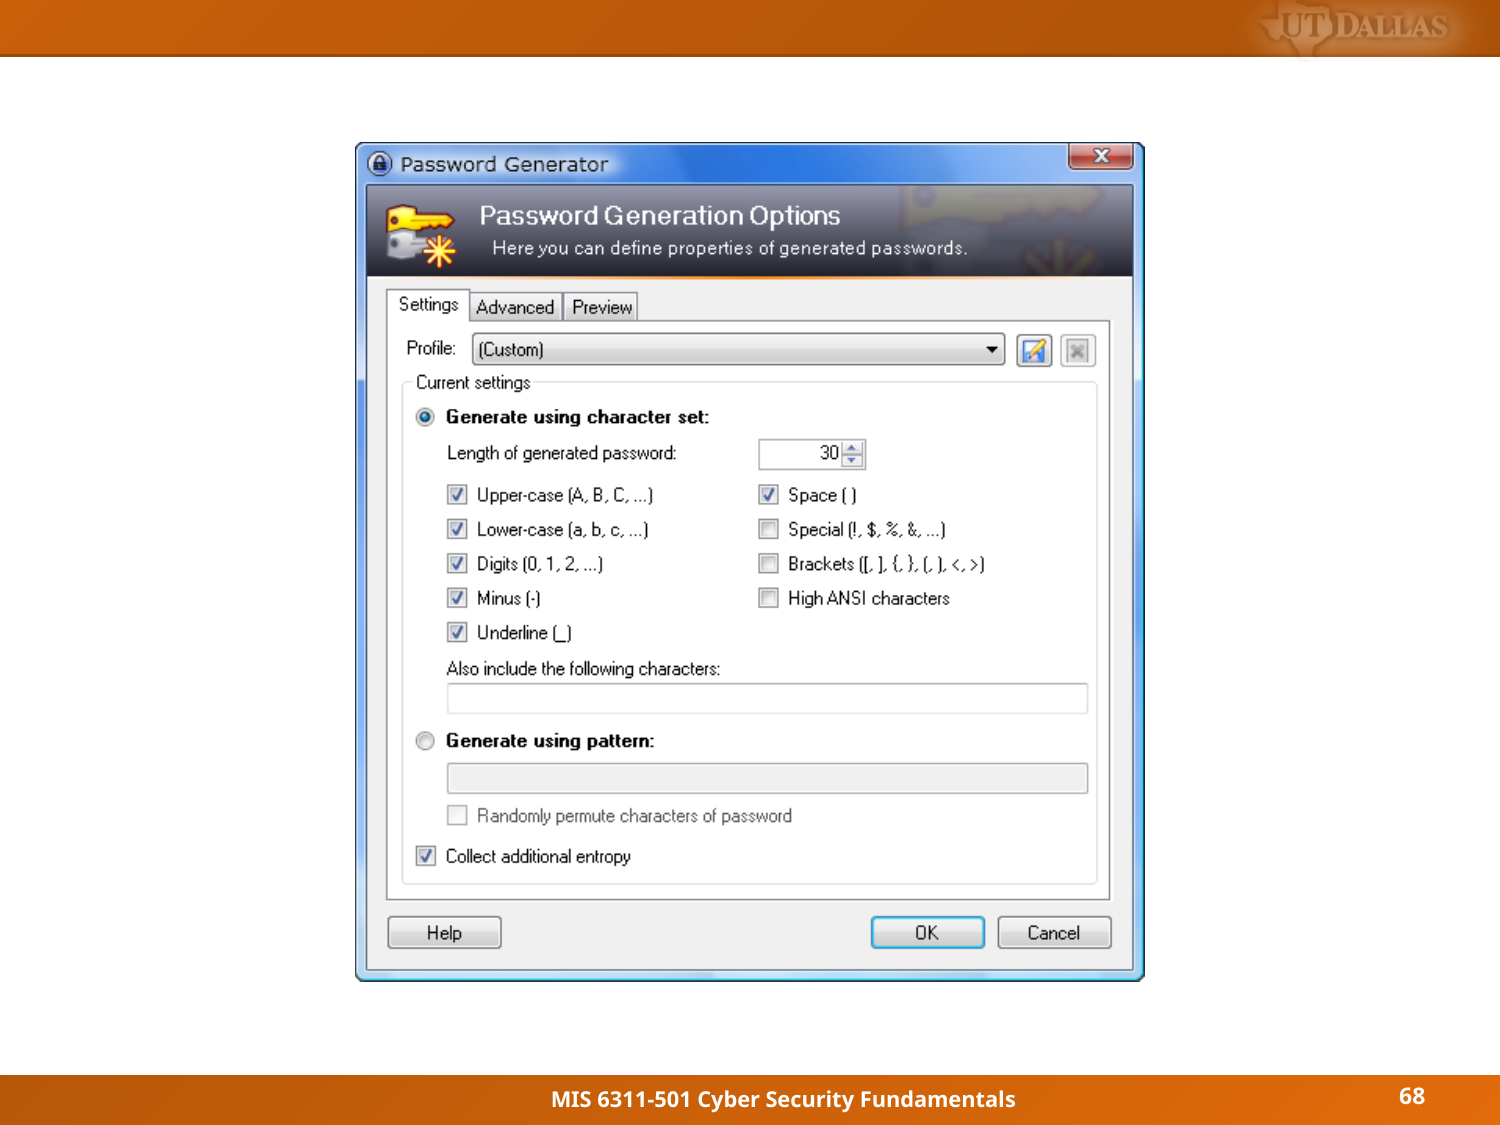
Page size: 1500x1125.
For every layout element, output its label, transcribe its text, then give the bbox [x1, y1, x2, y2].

picture [355, 142, 1145, 983]
picture [1218, 0, 1500, 62]
slide_number 68 [1350, 1076, 1475, 1120]
